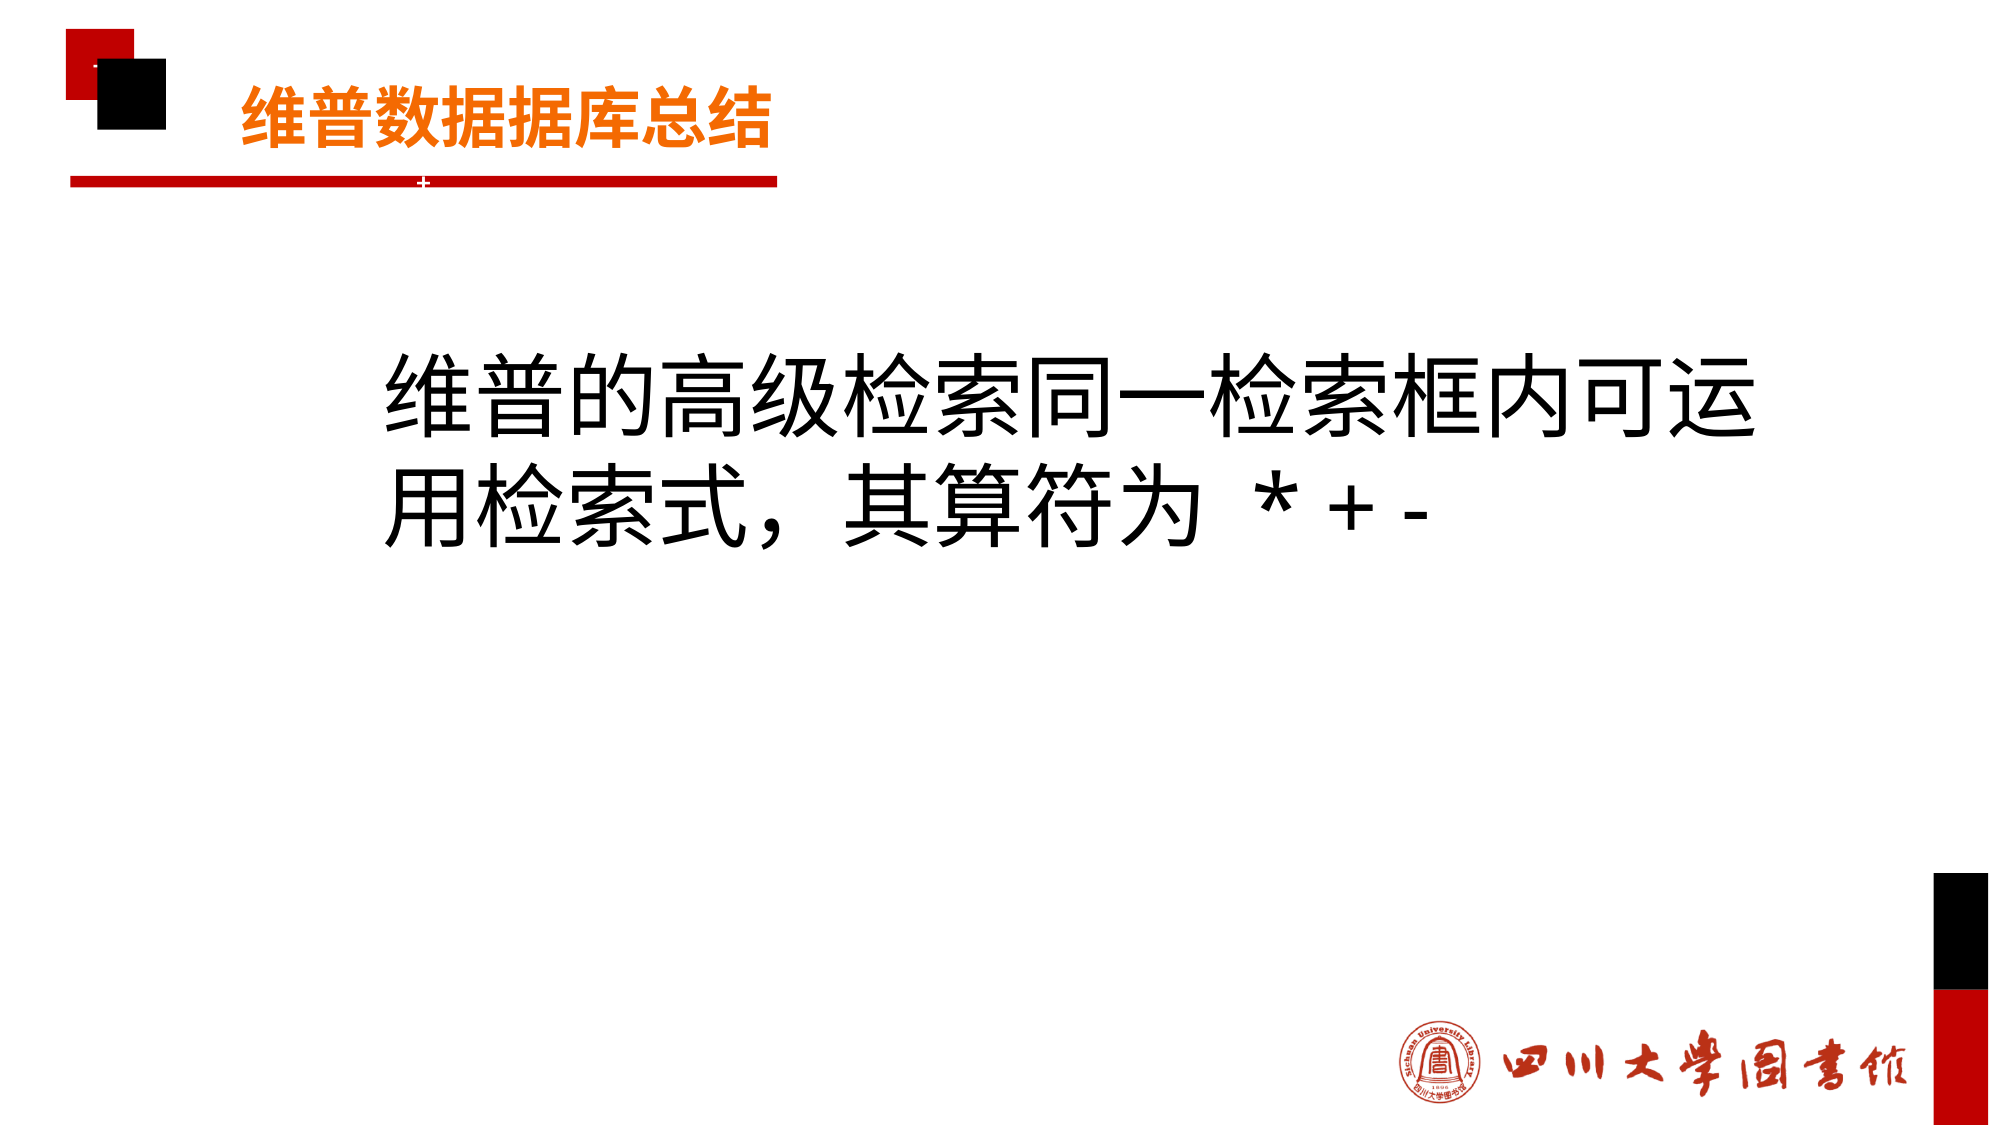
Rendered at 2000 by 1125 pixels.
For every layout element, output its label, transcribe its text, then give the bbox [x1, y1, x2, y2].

picture [1398, 1019, 1907, 1104]
text_box 维普的高级检索同一检索框内可运用检索式，其算符为 * + - [367, 271, 1839, 644]
text_box 维普数据据库总结 [225, 52, 817, 180]
